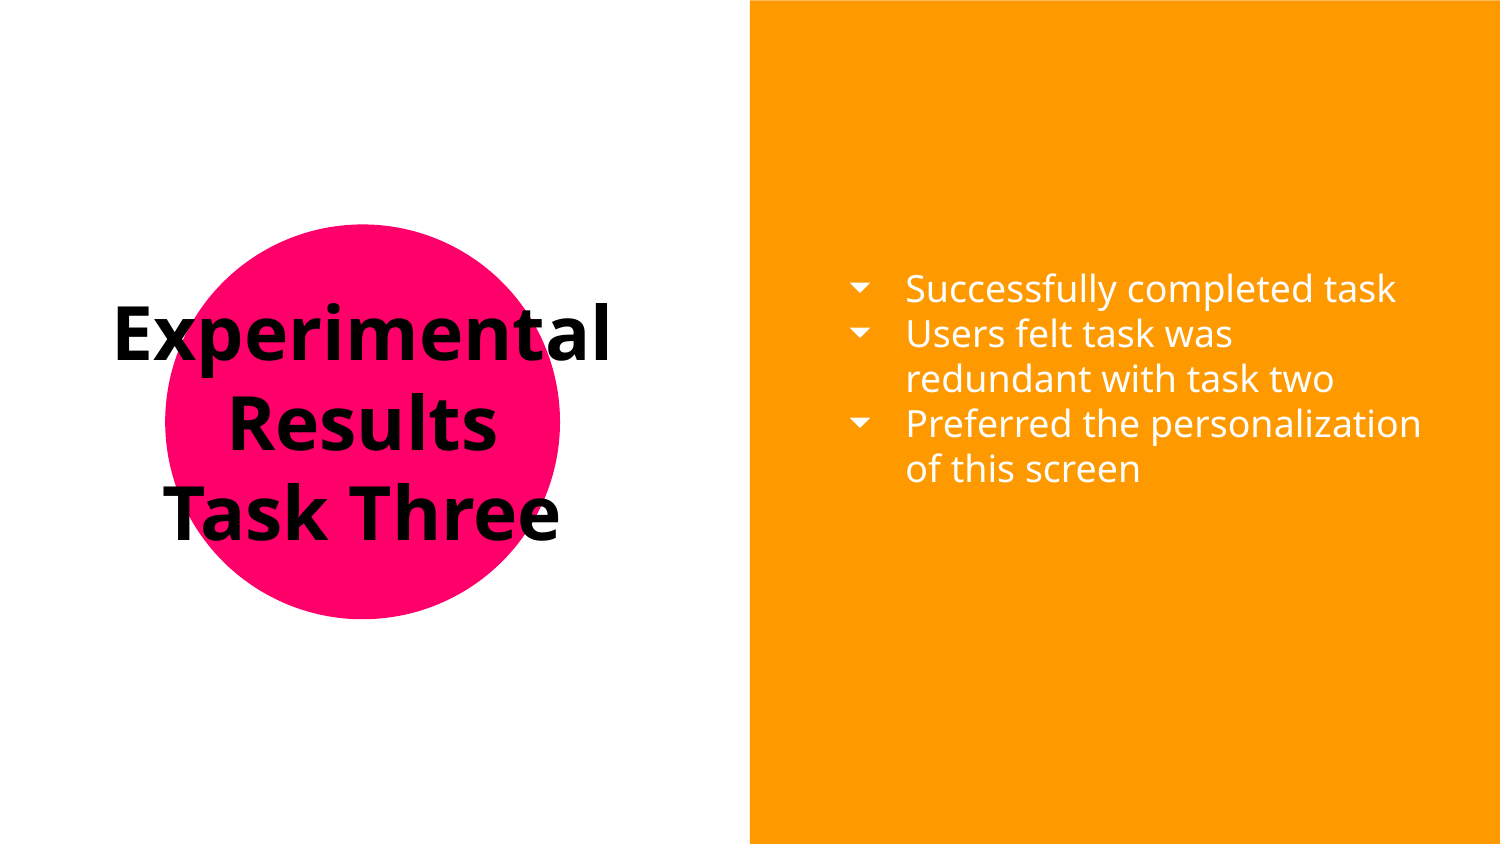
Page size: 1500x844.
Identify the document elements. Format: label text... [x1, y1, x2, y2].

list Successfully completed task Users felt task was redundant with task two Preferred the personalization of this screen [815, 249, 1439, 594]
title Experimental Results Task Three [25, 336, 700, 504]
